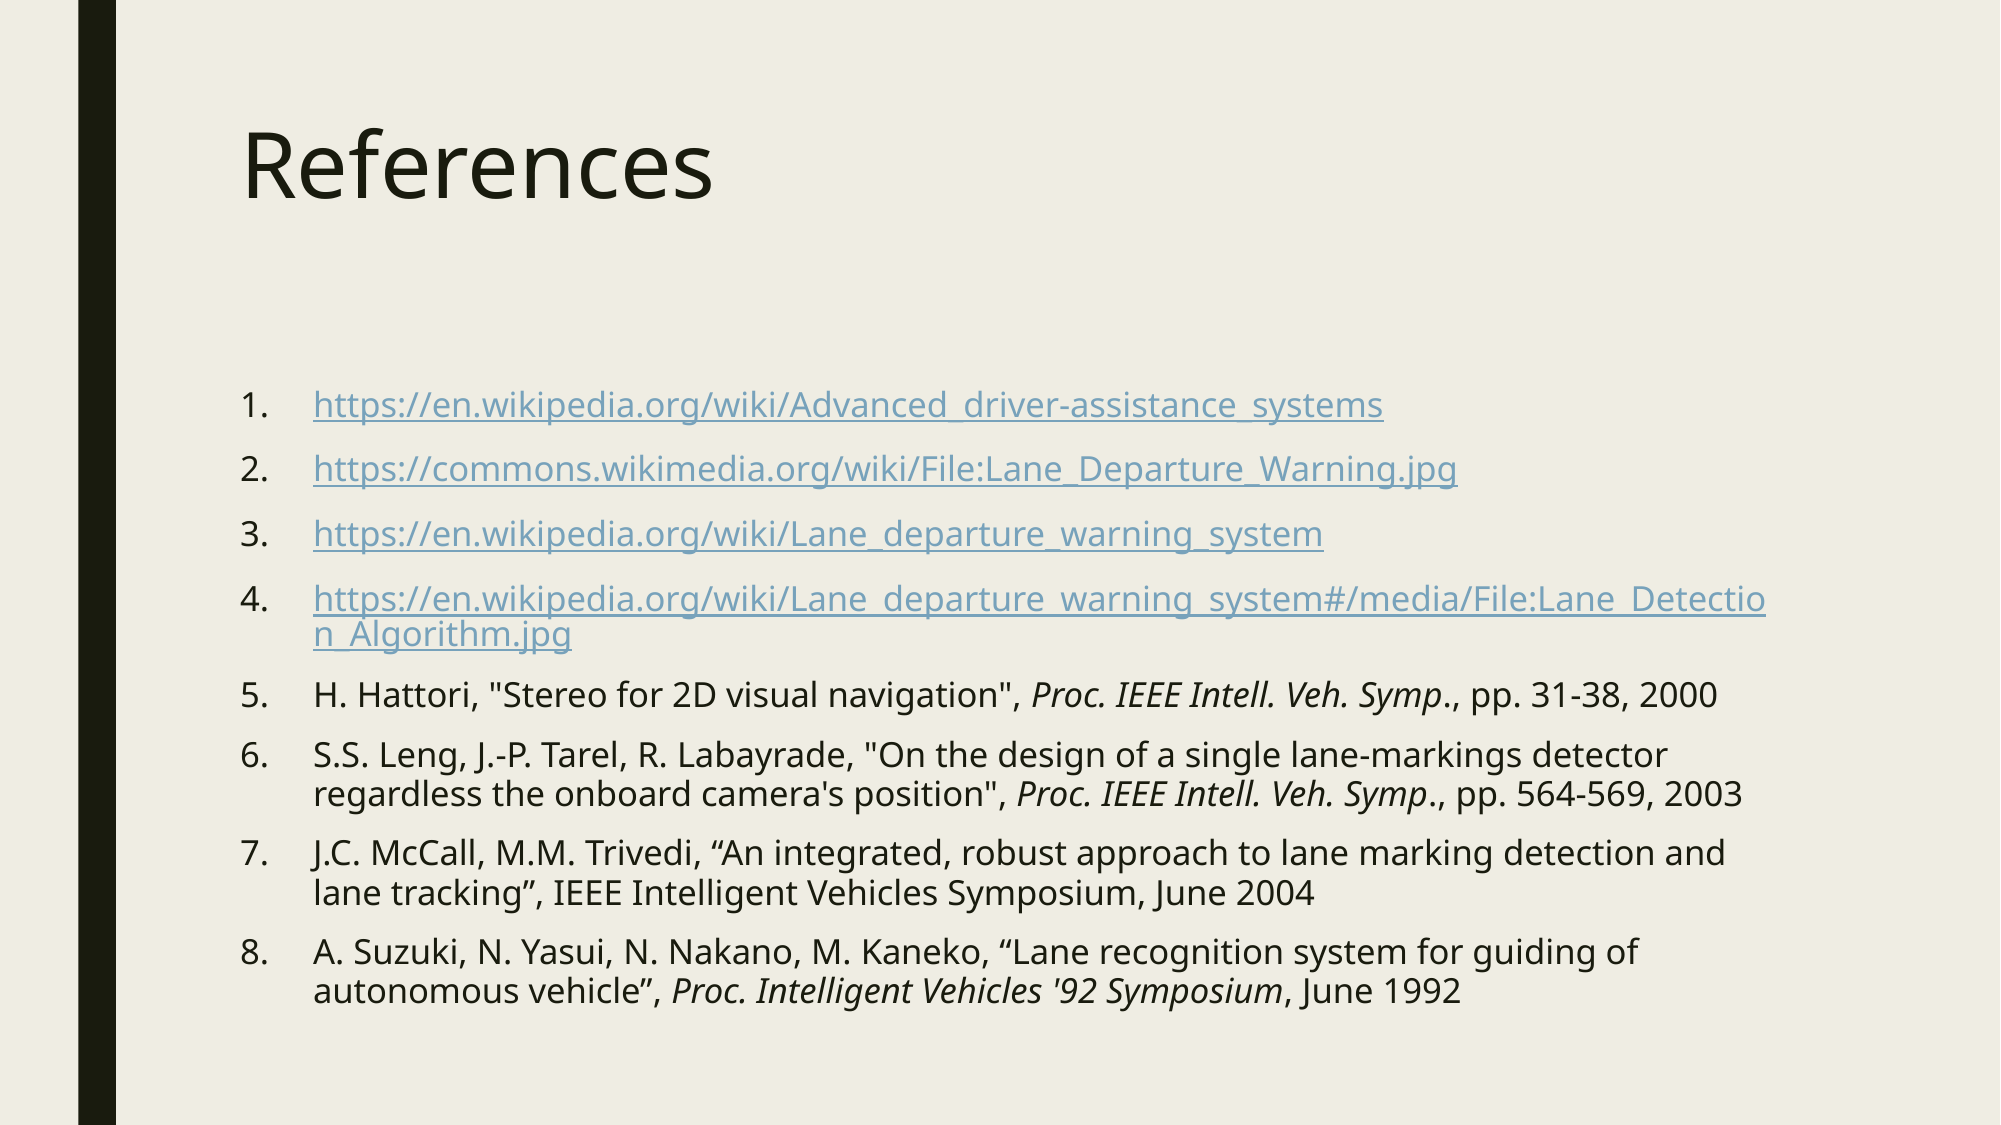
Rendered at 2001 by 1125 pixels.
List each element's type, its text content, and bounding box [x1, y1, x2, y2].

title References [225, 112, 1800, 357]
list https://en.wikipedia.org/wiki/Advanced_driver-assistance_systems https://commons.wikimedia.org/wiki/File:Lane_Departure_Warning.jpg https://en.wikipedia.org/wiki/Lane_departure_warning_system https://en.wikipedia.org/wiki/Lane_departure_warning_system#/media/File:Lane_Detection_Algorithm.jpg H. Hattori, "Stereo for 2D visual navigation", Proc. IEEE Intell. Veh. Symp., pp. 31-38, 2000 S.S. Leng, J.-P. Tarel, R. Labayrade, "On the design of a single lane-markings detector regardless the onboard camera's position", Proc. IEEE Intell. Veh. Symp., pp. 564-569, 2003 J.C. McCall, M.M. Trivedi, “An integrated, robust approach to lane marking detection and lane tracking”, IEEE Intelligent Vehicles Symposium, June 2004 A. Suzuki, N. Yasui, N. Nakano, M. Kaneko, “Lane recognition system for guiding of autonomous vehicle”, Proc. Intelligent Vehicles '92 Symposium, June 1992 [225, 375, 1800, 1025]
